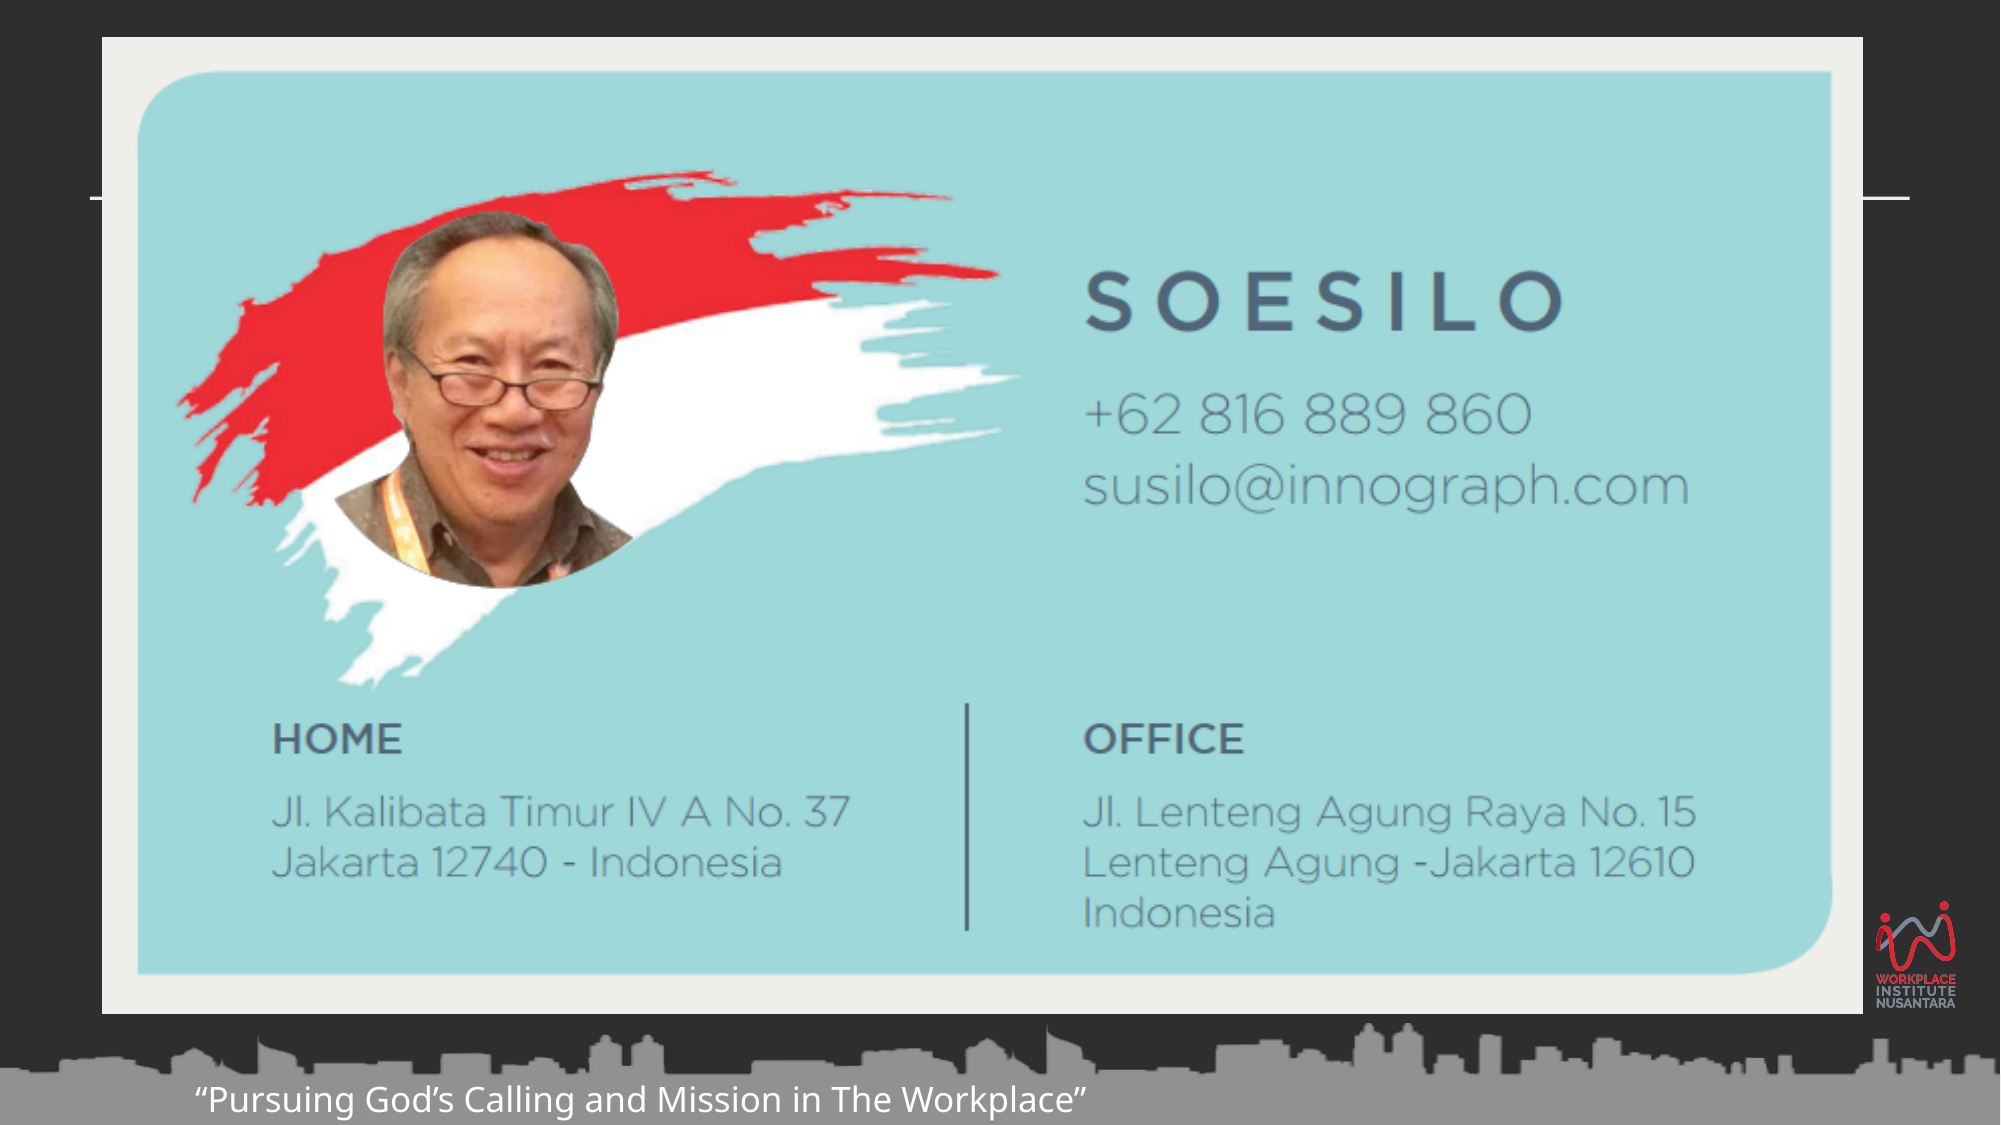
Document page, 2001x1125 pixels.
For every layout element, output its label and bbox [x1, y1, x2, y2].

picture [1868, 896, 1963, 1015]
picture [0, 1023, 2001, 1125]
picture [102, 37, 1863, 1014]
